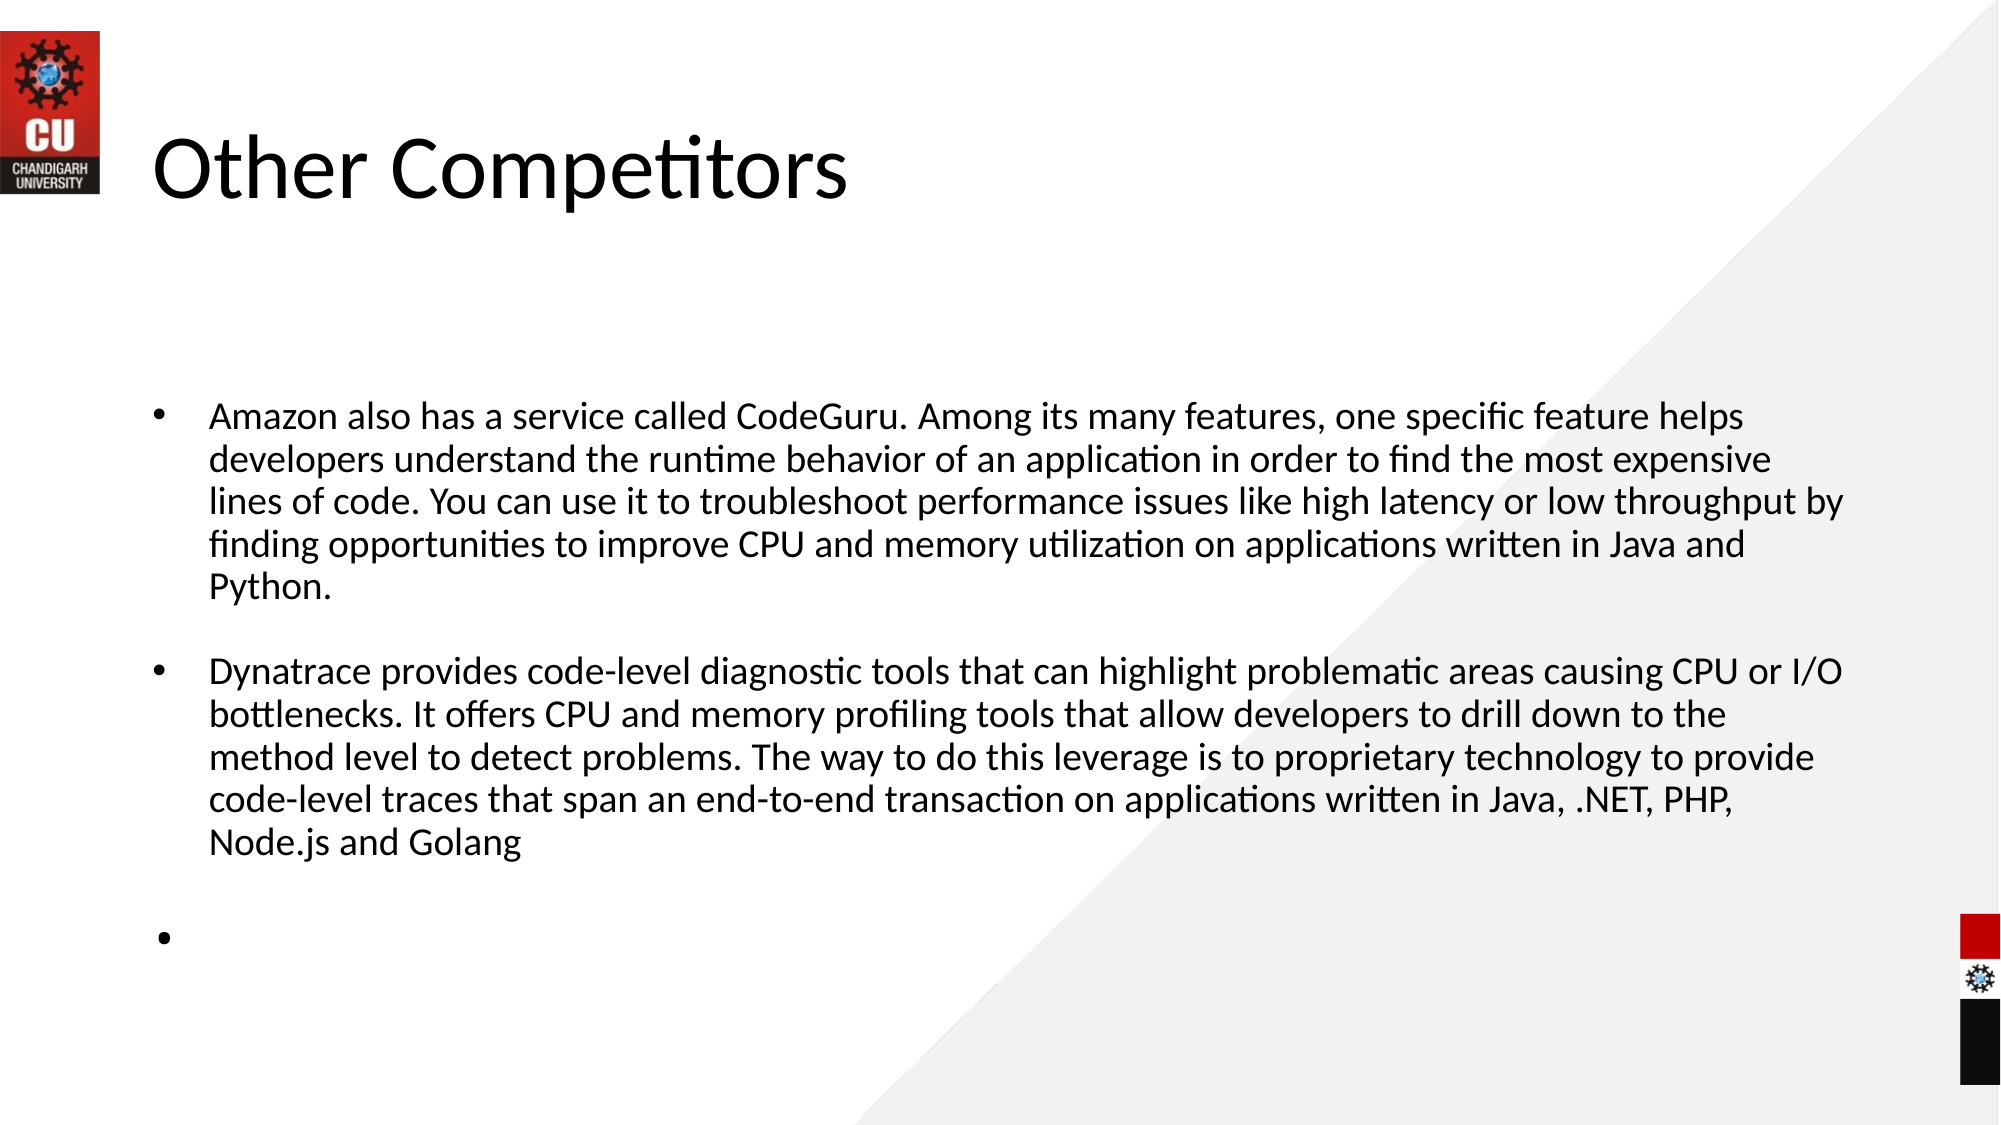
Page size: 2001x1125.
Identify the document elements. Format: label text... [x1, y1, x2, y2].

picture [0, 0, 2001, 1125]
text_box Amazon also has a service called CodeGuru. Among its many features, one specific feature helps developers understand the runtime behavior of an application in order to find the most expensive lines of code. You can use it to troubleshoot performance issues like high latency or low throughput by finding opportunities to improve CPU and memory utilization on applications written in Java and Python. Dynatrace provides code-level diagnostic tools that can highlight problematic areas causing CPU or I/O bottlenecks. It offers CPU and memory profiling tools that allow developers to drill down to the method level to detect problems. The way to do this leverage is to proprietary technology to provide code-level traces that span an end-to-end transaction on applications written in Java, .NET, PHP, Node.js and Golang . [137, 231, 1863, 1080]
title Other Competitors [137, 59, 1863, 231]
